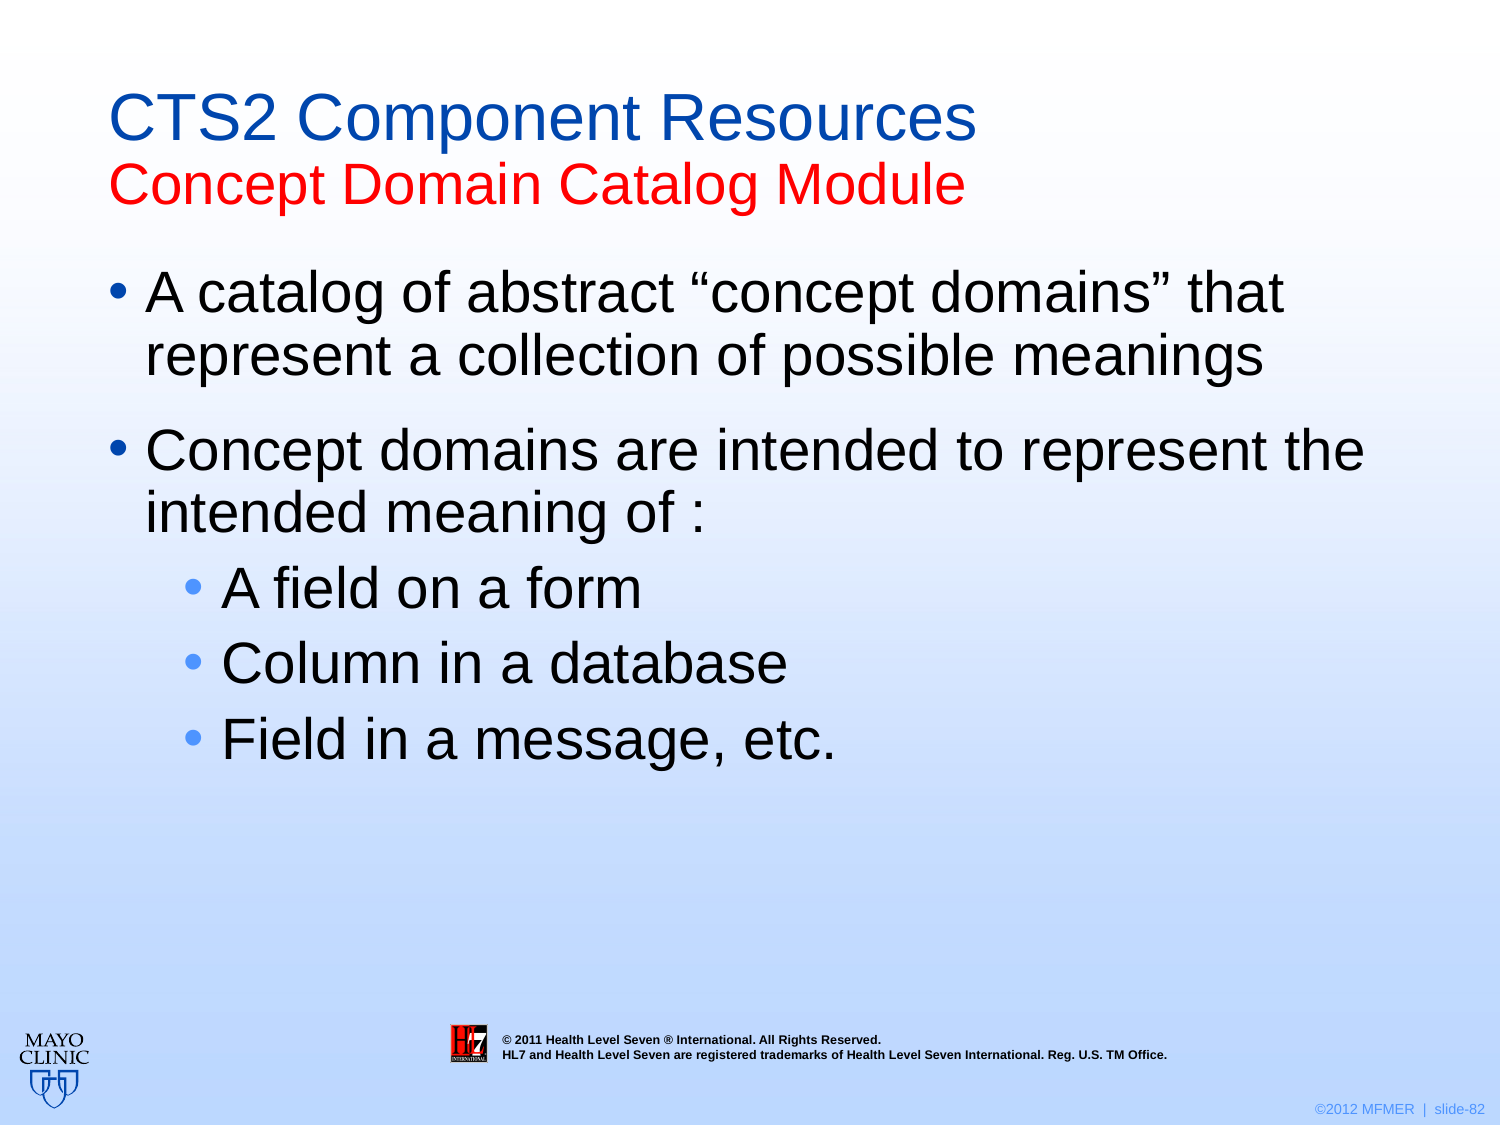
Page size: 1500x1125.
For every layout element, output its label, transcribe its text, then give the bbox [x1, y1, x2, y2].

picture [0, 0, 1500, 1125]
title CTS2 Component Resources Concept Domain Catalog Module [108, 0, 1392, 224]
list A catalog of abstract “concept domains” that represent a collection of possible meanings Concept domains are intended to represent the intended meaning of : A field on a form Column in a database Field in a message, etc. [108, 224, 1392, 1013]
